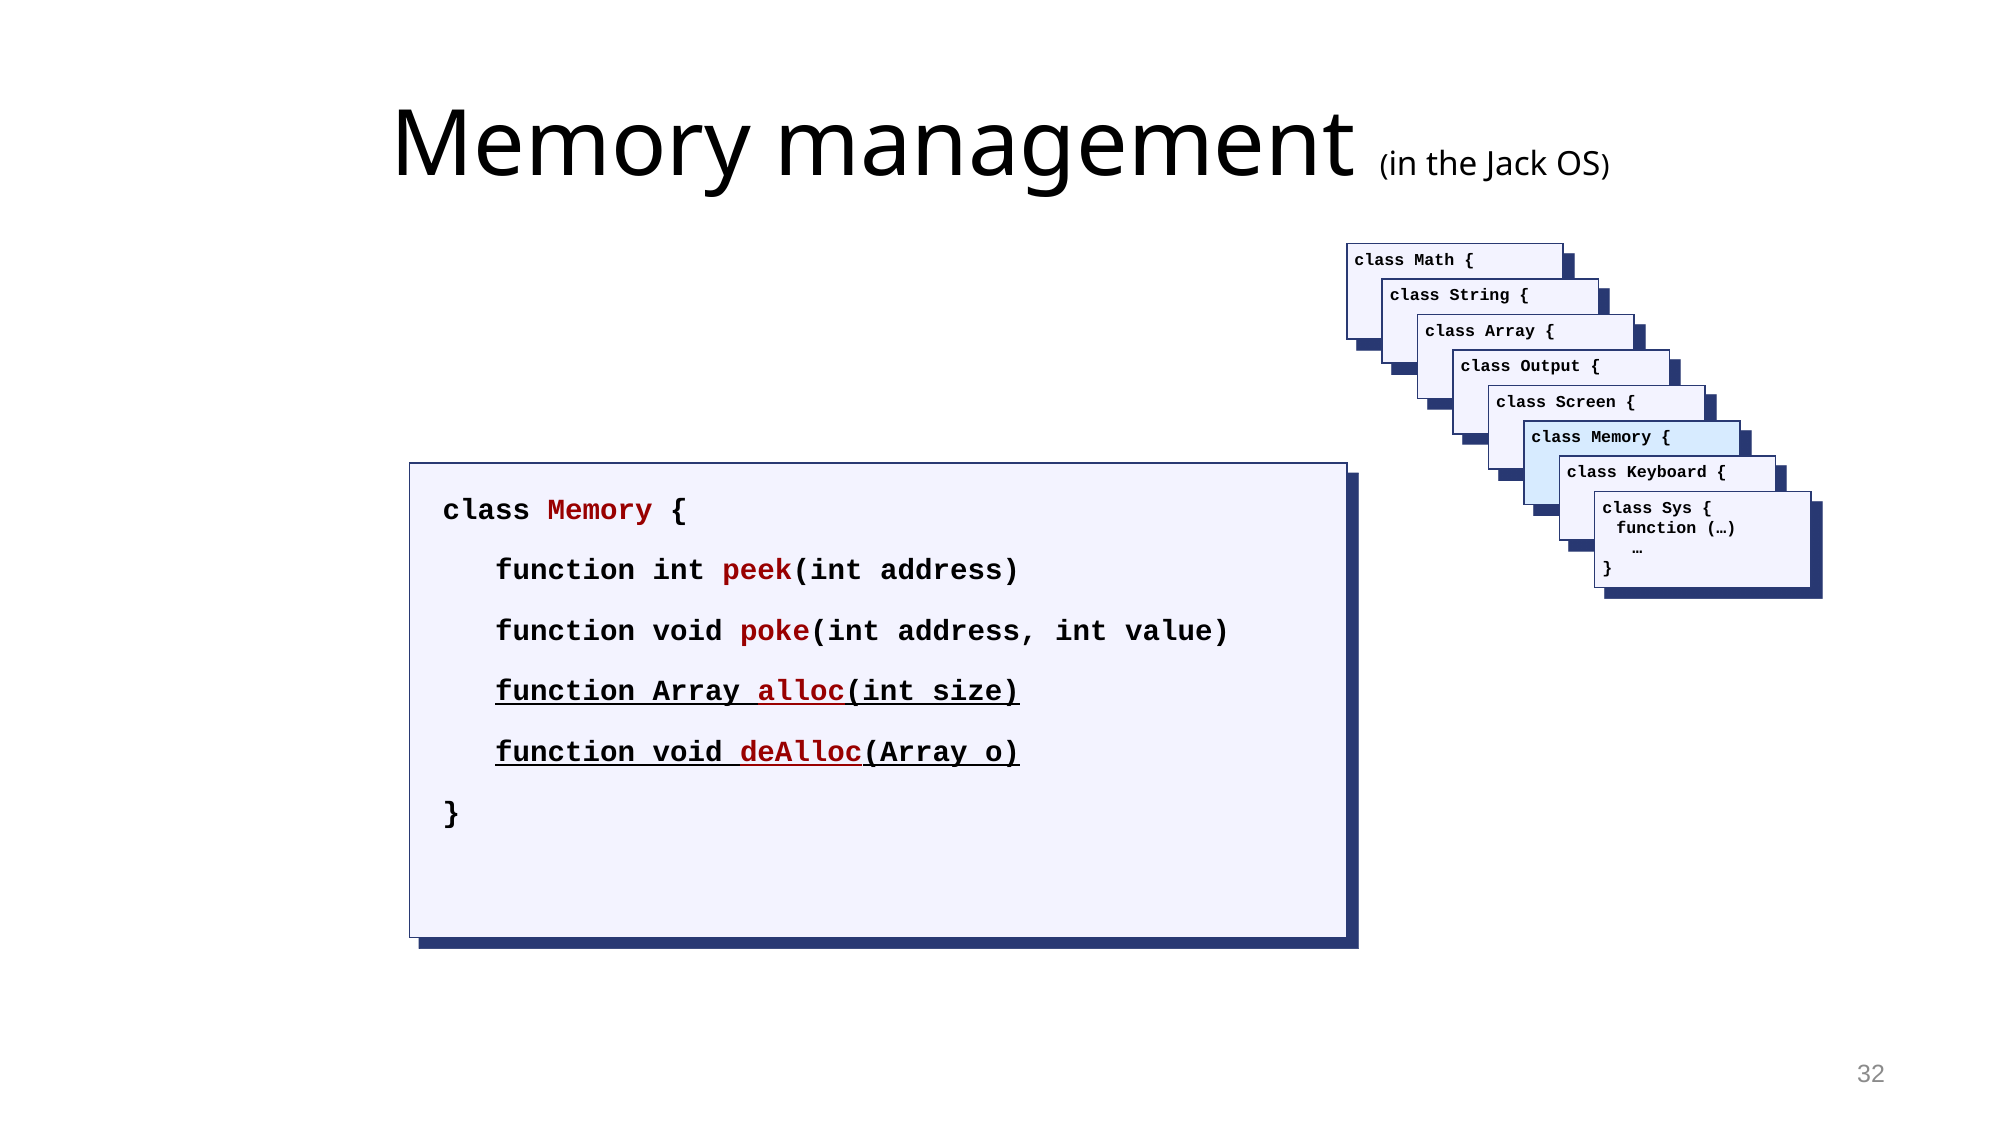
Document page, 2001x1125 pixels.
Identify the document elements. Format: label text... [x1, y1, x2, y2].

text_box class Memory { function int peek(int address) function void poke(int address, int value) function Array alloc(int size) function void deAlloc(Array o) } [409, 462, 1347, 938]
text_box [1346, 243, 1812, 588]
title Memory management (in the Jack OS) [99, 45, 1900, 233]
slide_number 32 [1433, 1042, 1900, 1103]
